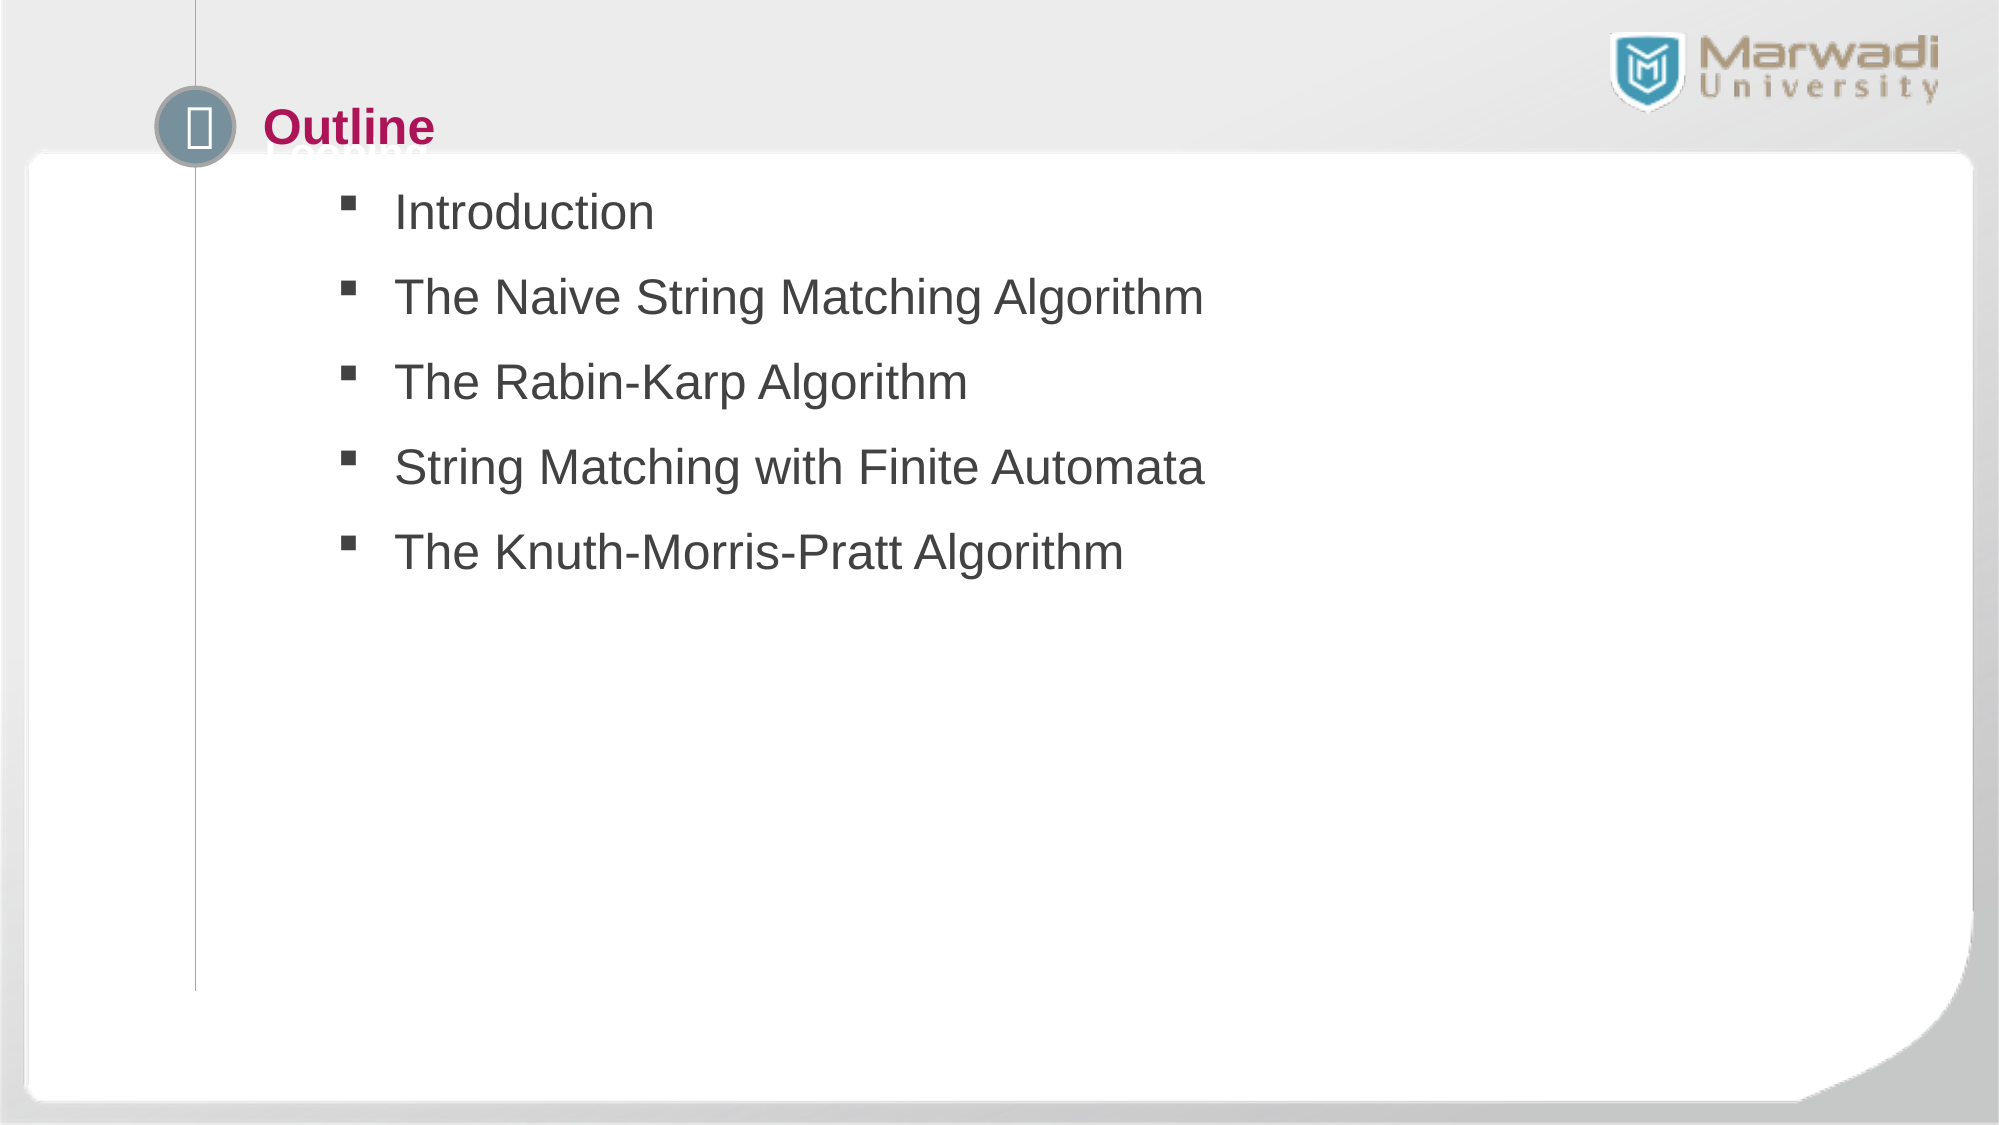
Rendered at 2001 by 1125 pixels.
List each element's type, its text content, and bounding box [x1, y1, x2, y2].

text_box Outline Introduction The Naive String Matching Algorithm The Rabin-Karp Algorithm String Matching with Finite Automata The Knuth-Morris-Pratt Algorithm [248, 86, 1368, 587]
text_box  [154, 85, 237, 168]
picture [0, 0, 1999, 1125]
